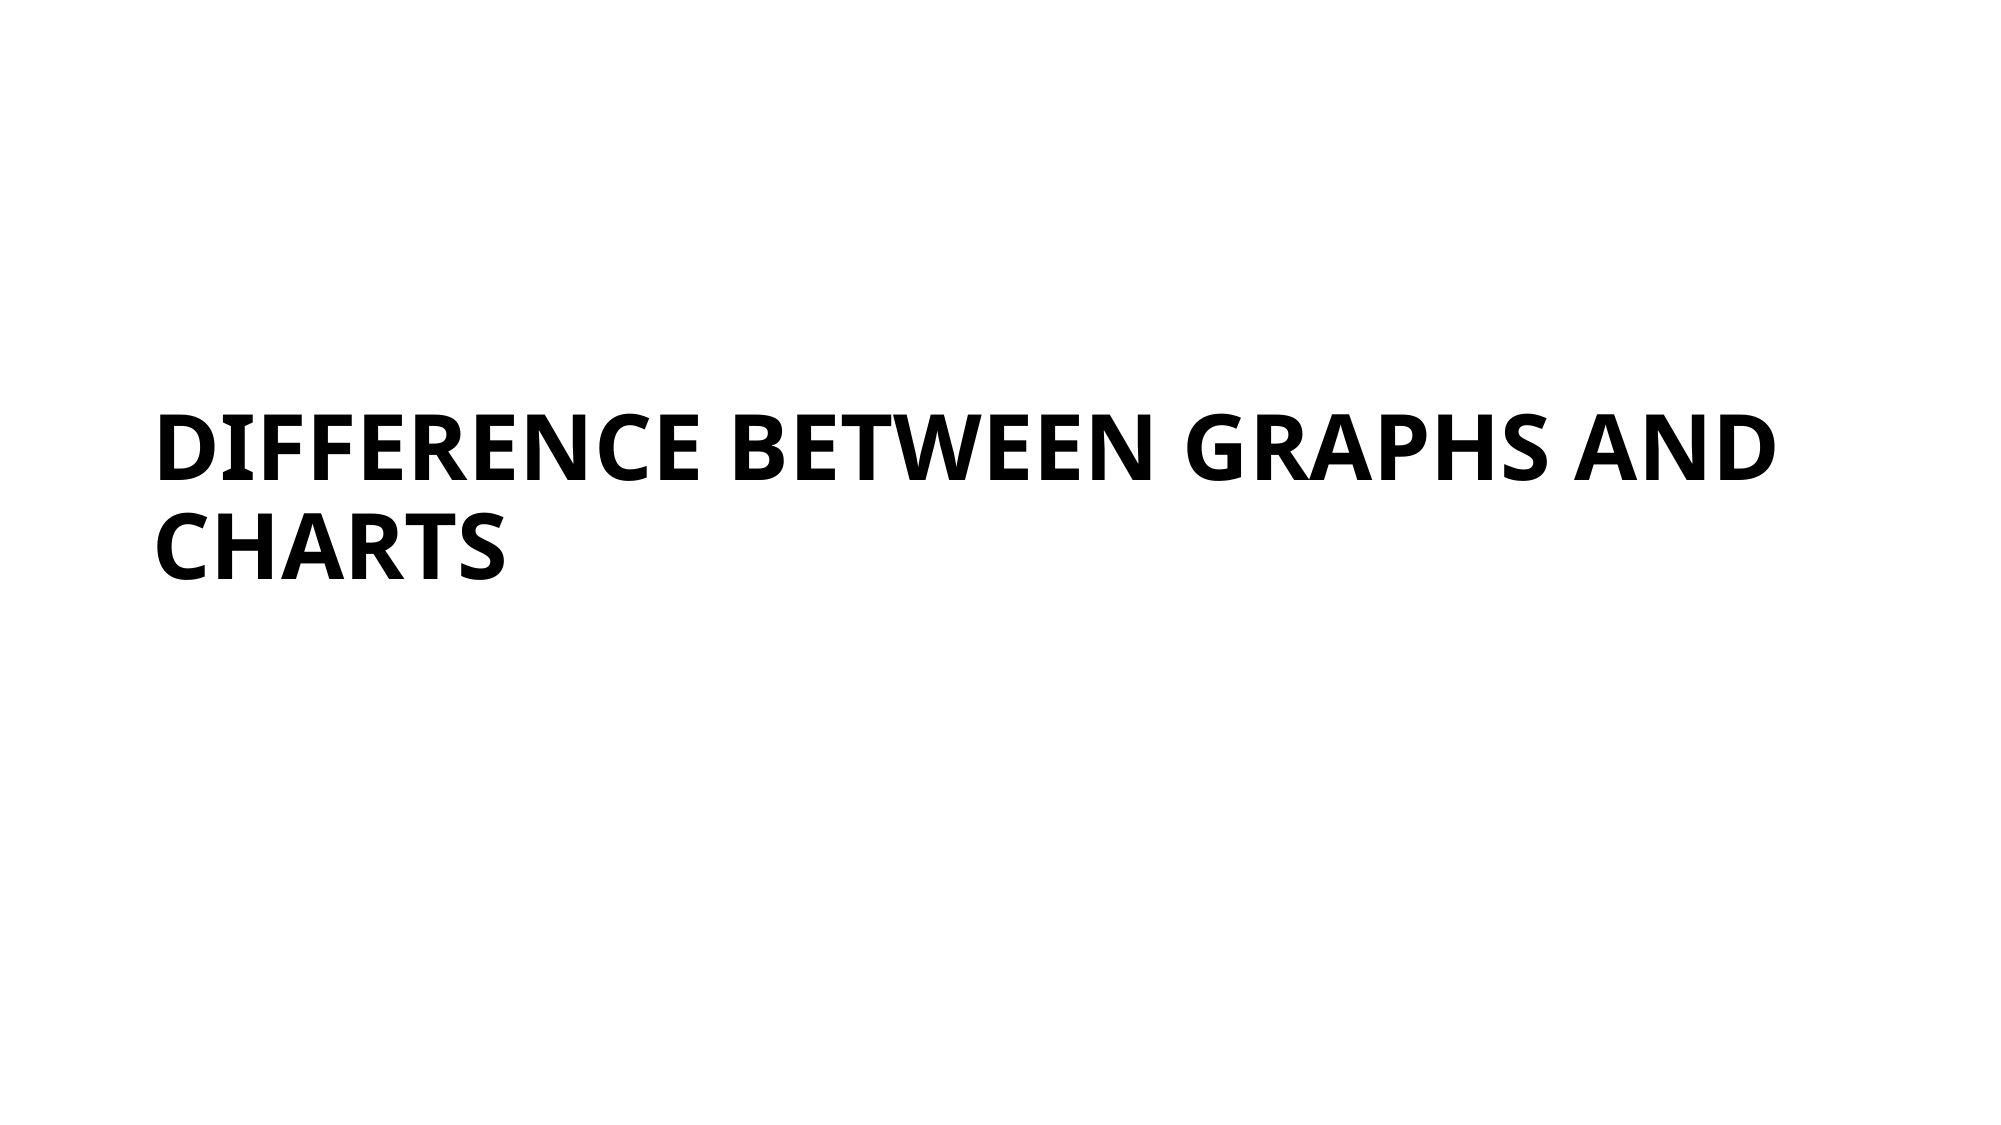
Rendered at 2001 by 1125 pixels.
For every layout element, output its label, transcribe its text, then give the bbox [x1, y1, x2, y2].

title DIFFERENCE BETWEEN GRAPHS AND CHARTS [137, 291, 1863, 709]
